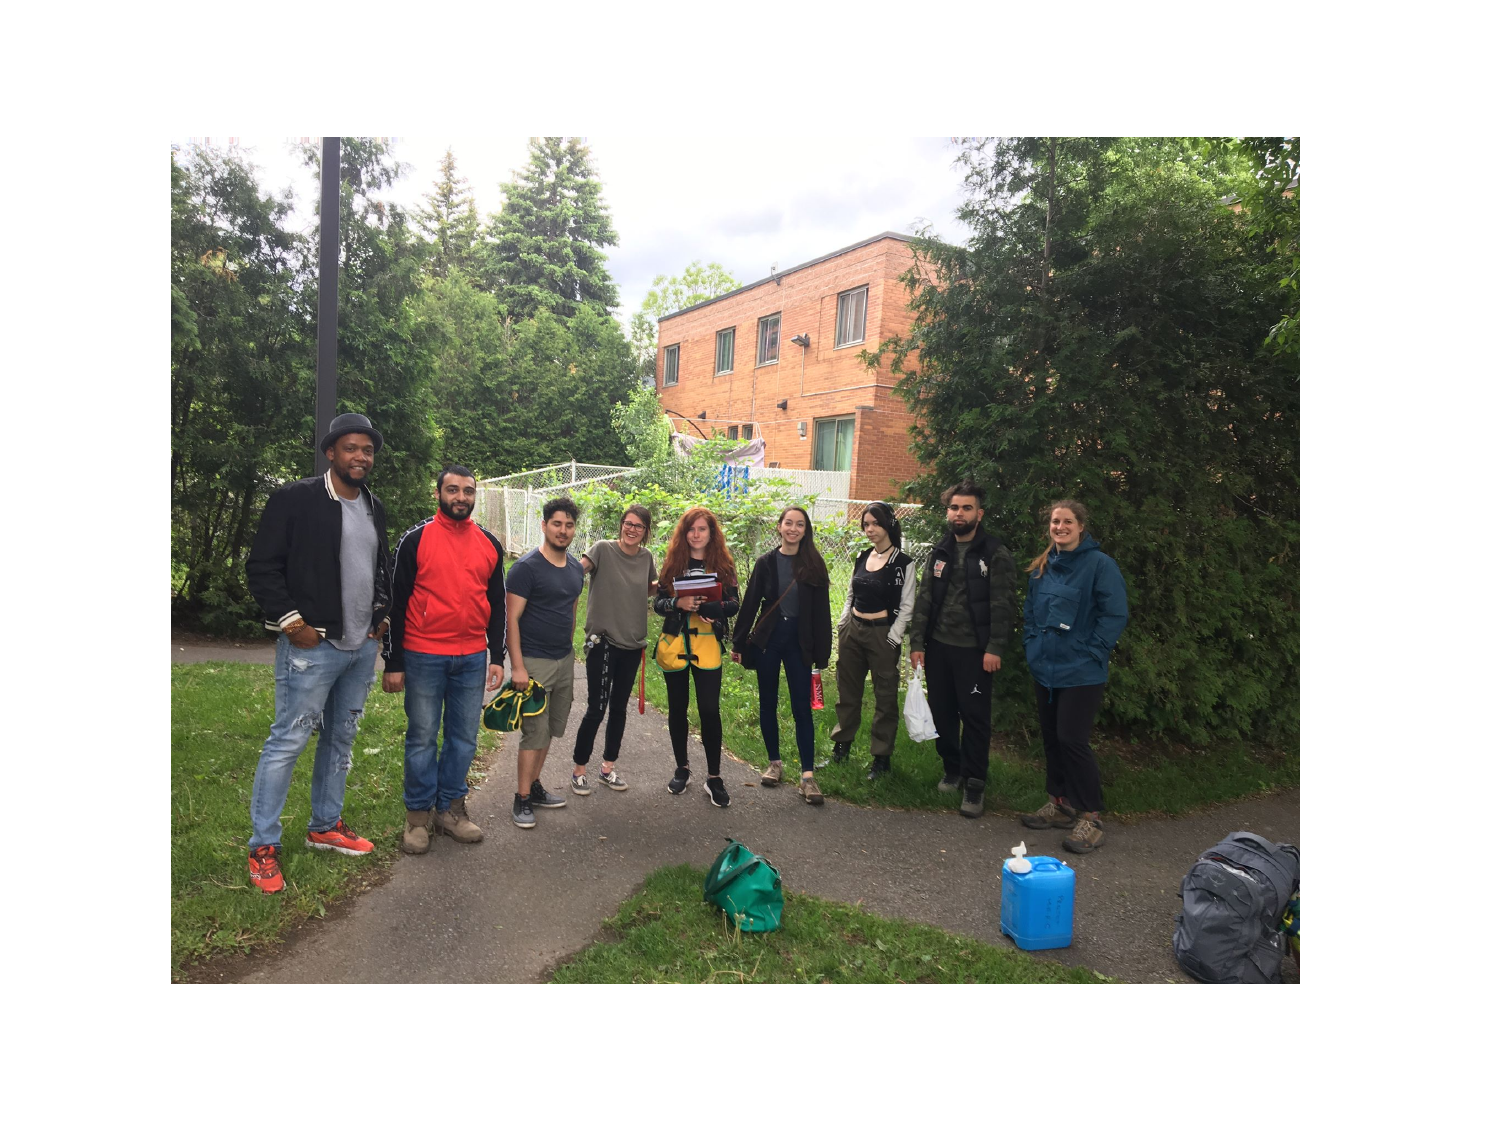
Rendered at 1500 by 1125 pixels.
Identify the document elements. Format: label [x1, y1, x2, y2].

picture [170, 136, 1300, 984]
